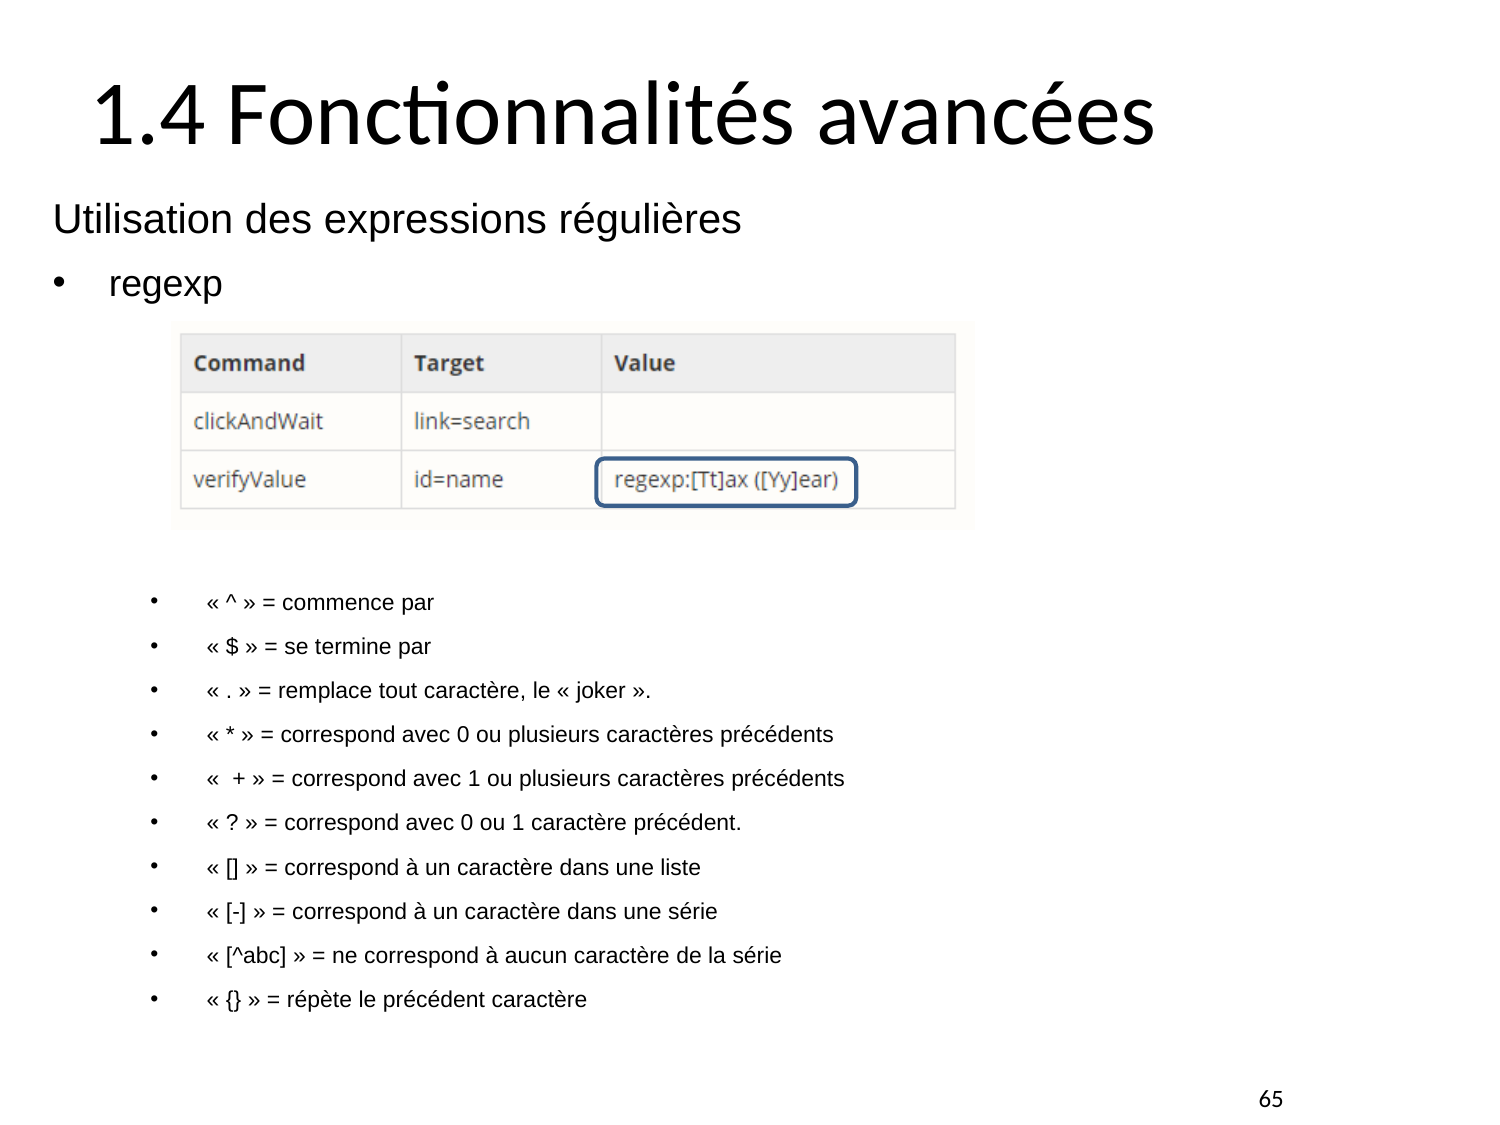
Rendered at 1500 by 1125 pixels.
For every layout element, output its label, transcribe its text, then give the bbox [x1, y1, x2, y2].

slide_number 65 [1128, 1065, 1300, 1125]
text_box 1.4 Fonctionnalités avancées [74, 45, 1425, 184]
text_box Utilisation des expressions régulières regexp [37, 184, 1463, 610]
picture [170, 321, 975, 530]
text_box « ^ » = commence par « $ » = se termine par « . » = remplace tout caractère, le « joker ». « * » = correspond avec 0 ou plusieurs caractères précédents « + » = correspond avec 1 ou plusieurs caractères précédents « ? » = correspond avec 0 ou 1 caractère précédent. « [] » = correspond à un caractère dans une liste « [-] » = correspond à un caractère dans une série « [^abc] » = ne correspond à aucun caractère de la série « {} » = répète le précédent caractère [135, 580, 1140, 1020]
